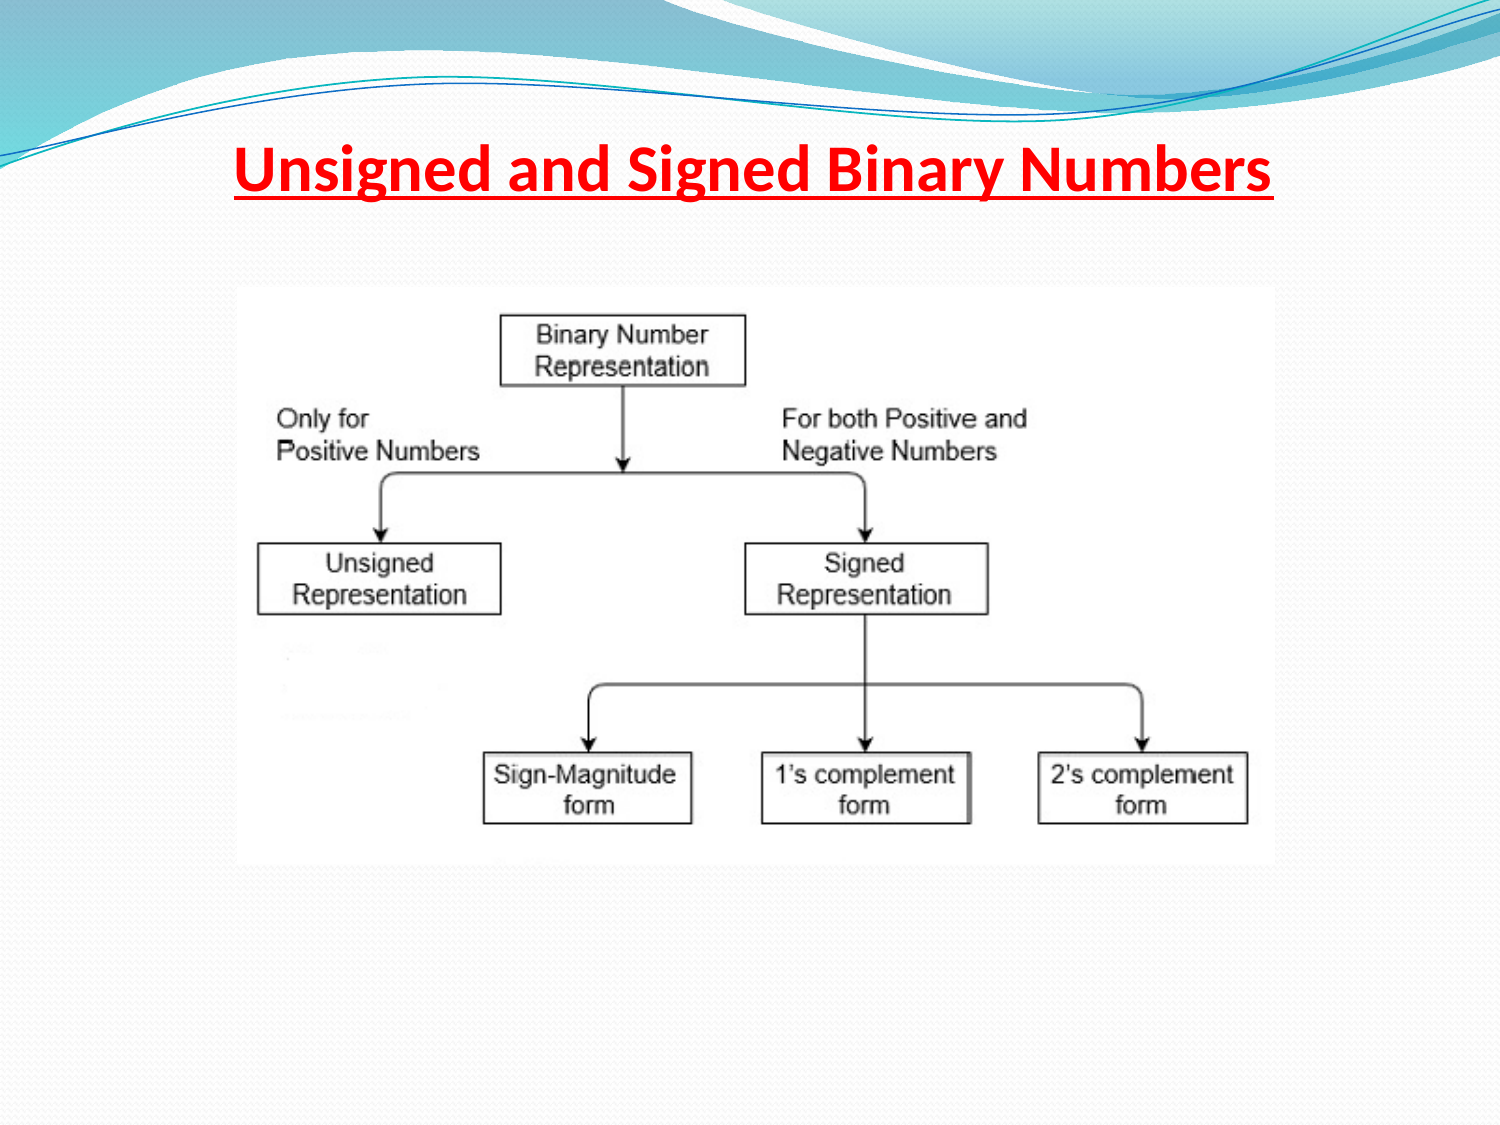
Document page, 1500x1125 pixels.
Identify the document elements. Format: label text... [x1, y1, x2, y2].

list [237, 287, 1276, 865]
title Unsigned and Signed Binary Numbers [75, 115, 1388, 275]
